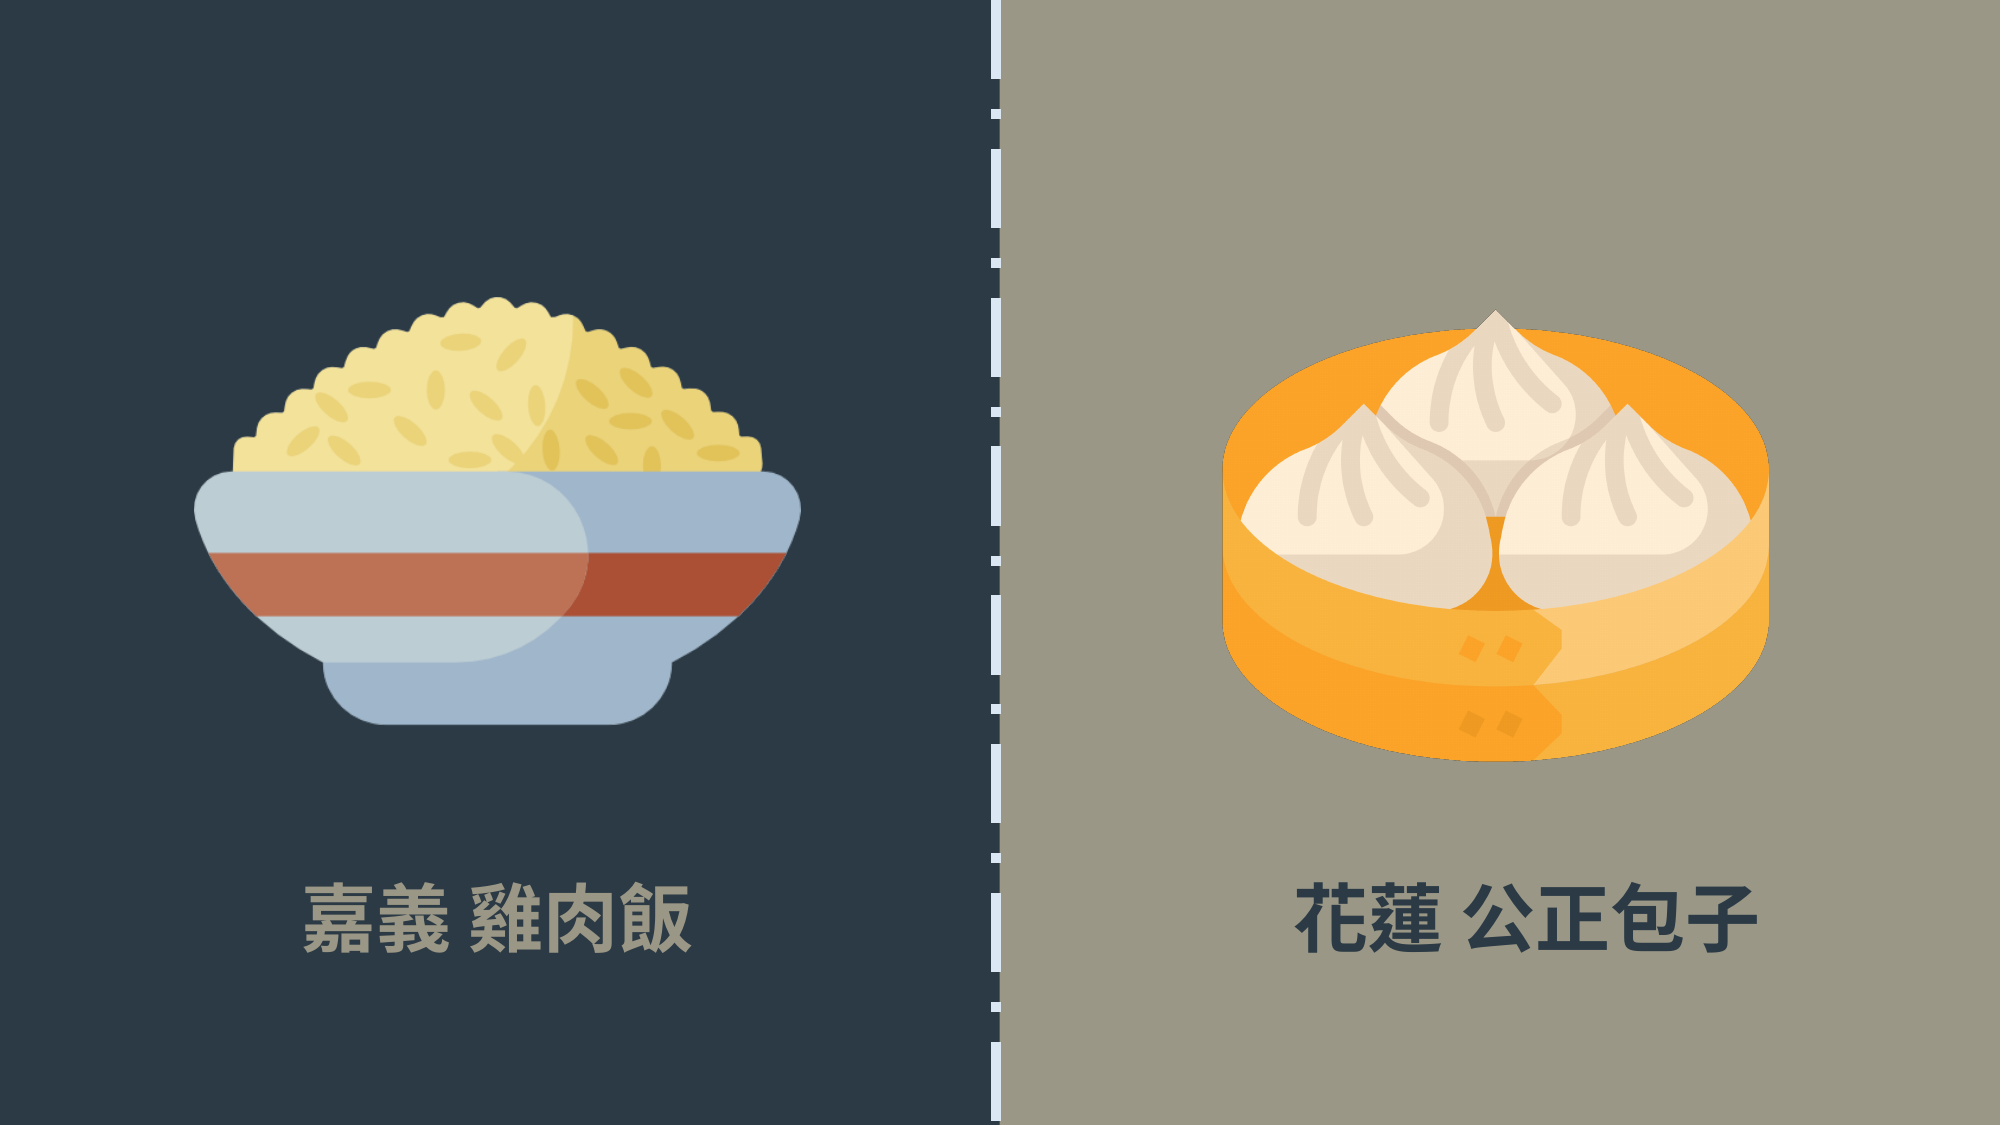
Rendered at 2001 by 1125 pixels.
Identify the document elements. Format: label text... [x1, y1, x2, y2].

text_box 嘉義 雞肉飯 [287, 863, 709, 969]
picture [1194, 234, 1797, 837]
text_box [999, 0, 2000, 1125]
picture [194, 207, 801, 815]
text_box 花蓮 公正包子 [1278, 863, 1793, 969]
